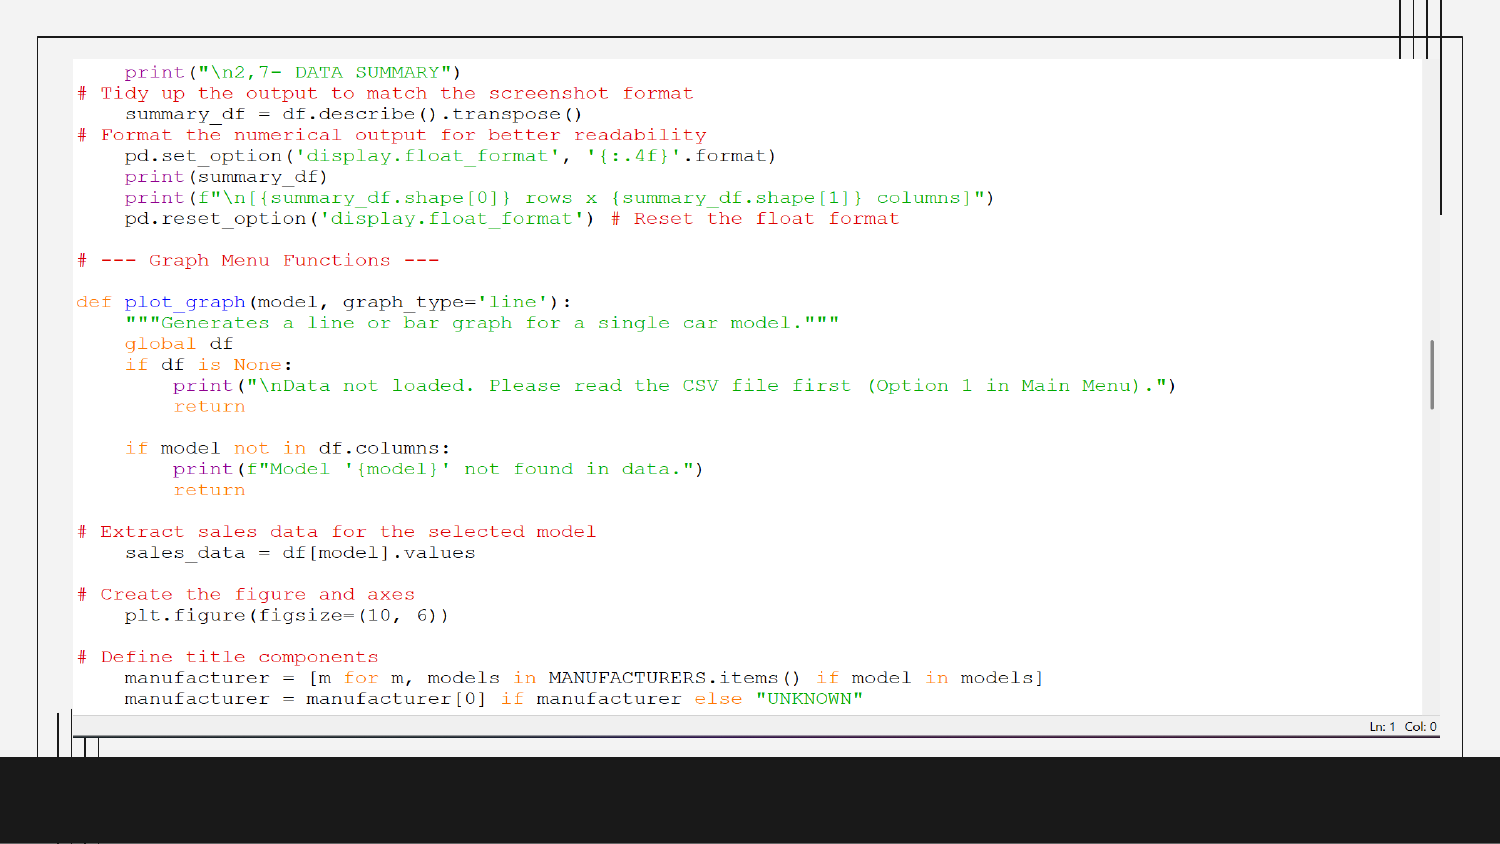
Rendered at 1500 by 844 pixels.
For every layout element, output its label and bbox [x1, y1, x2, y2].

picture [73, 59, 1441, 738]
